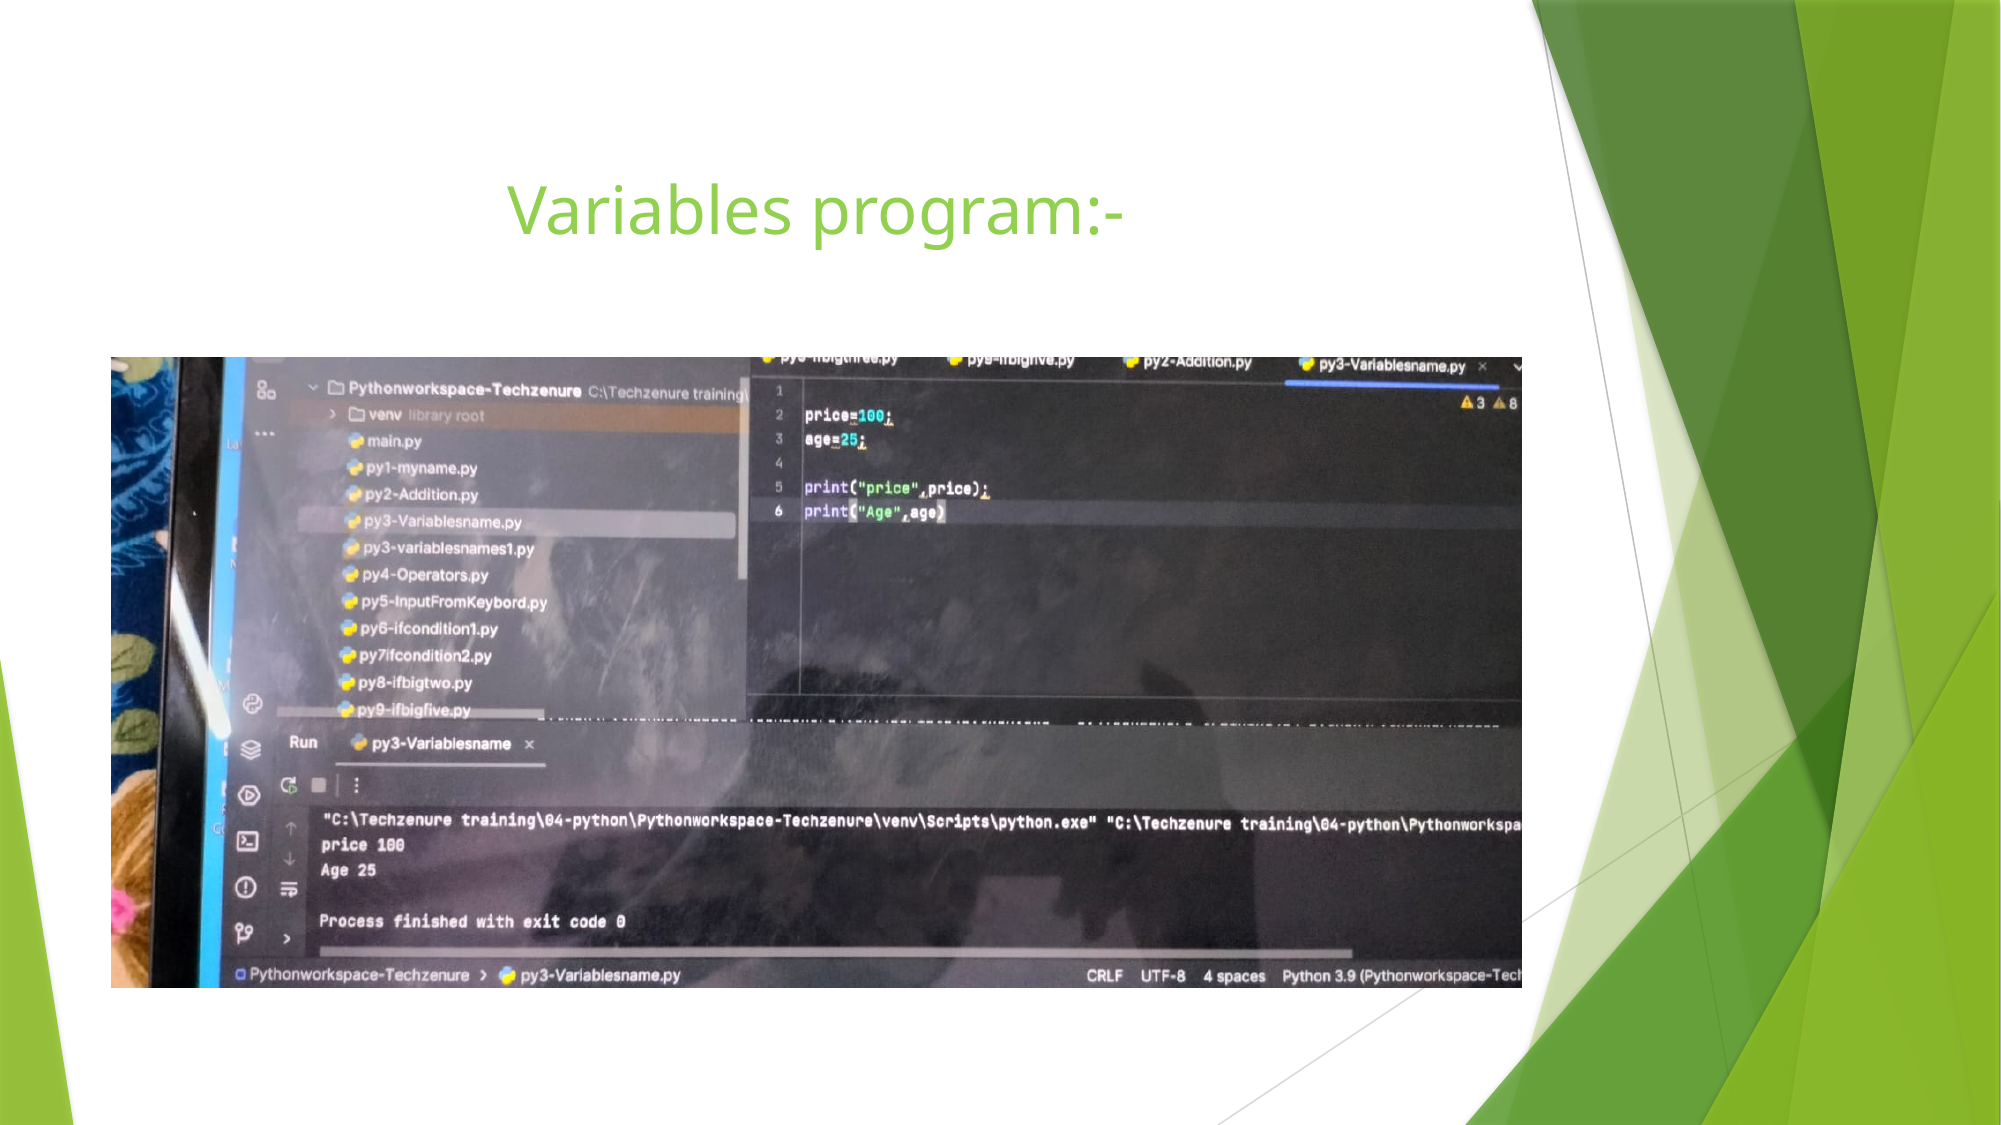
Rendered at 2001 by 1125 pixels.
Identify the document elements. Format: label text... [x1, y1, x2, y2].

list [110, 357, 1522, 989]
title Variables program:- [111, 99, 1522, 317]
